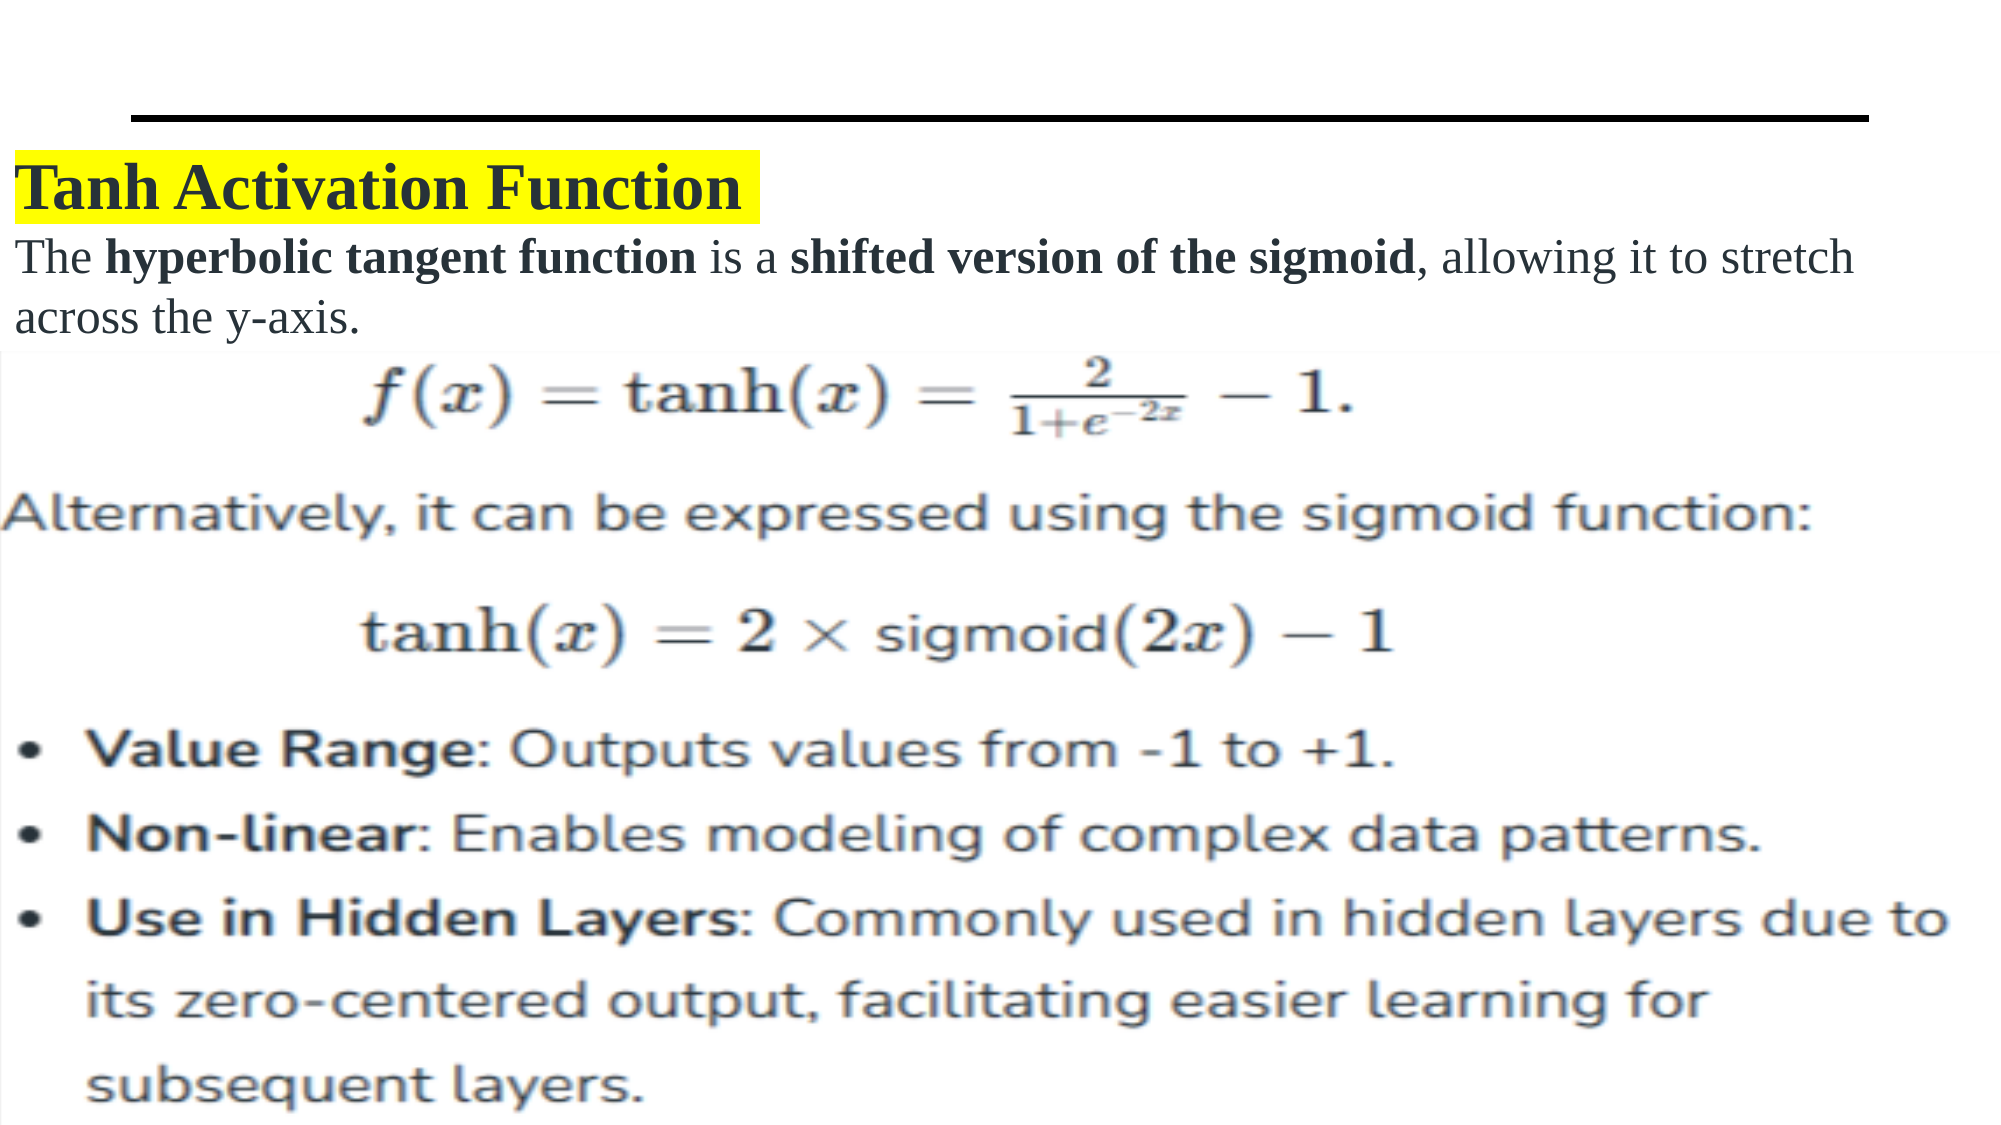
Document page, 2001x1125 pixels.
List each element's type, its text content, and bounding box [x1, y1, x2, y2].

text_box Tanh Activation Function The hyperbolic tangent function is a shifted version of the sigmoid, allowing it to stretch across the y-axis. [0, 135, 2000, 351]
picture [0, 351, 2000, 1125]
